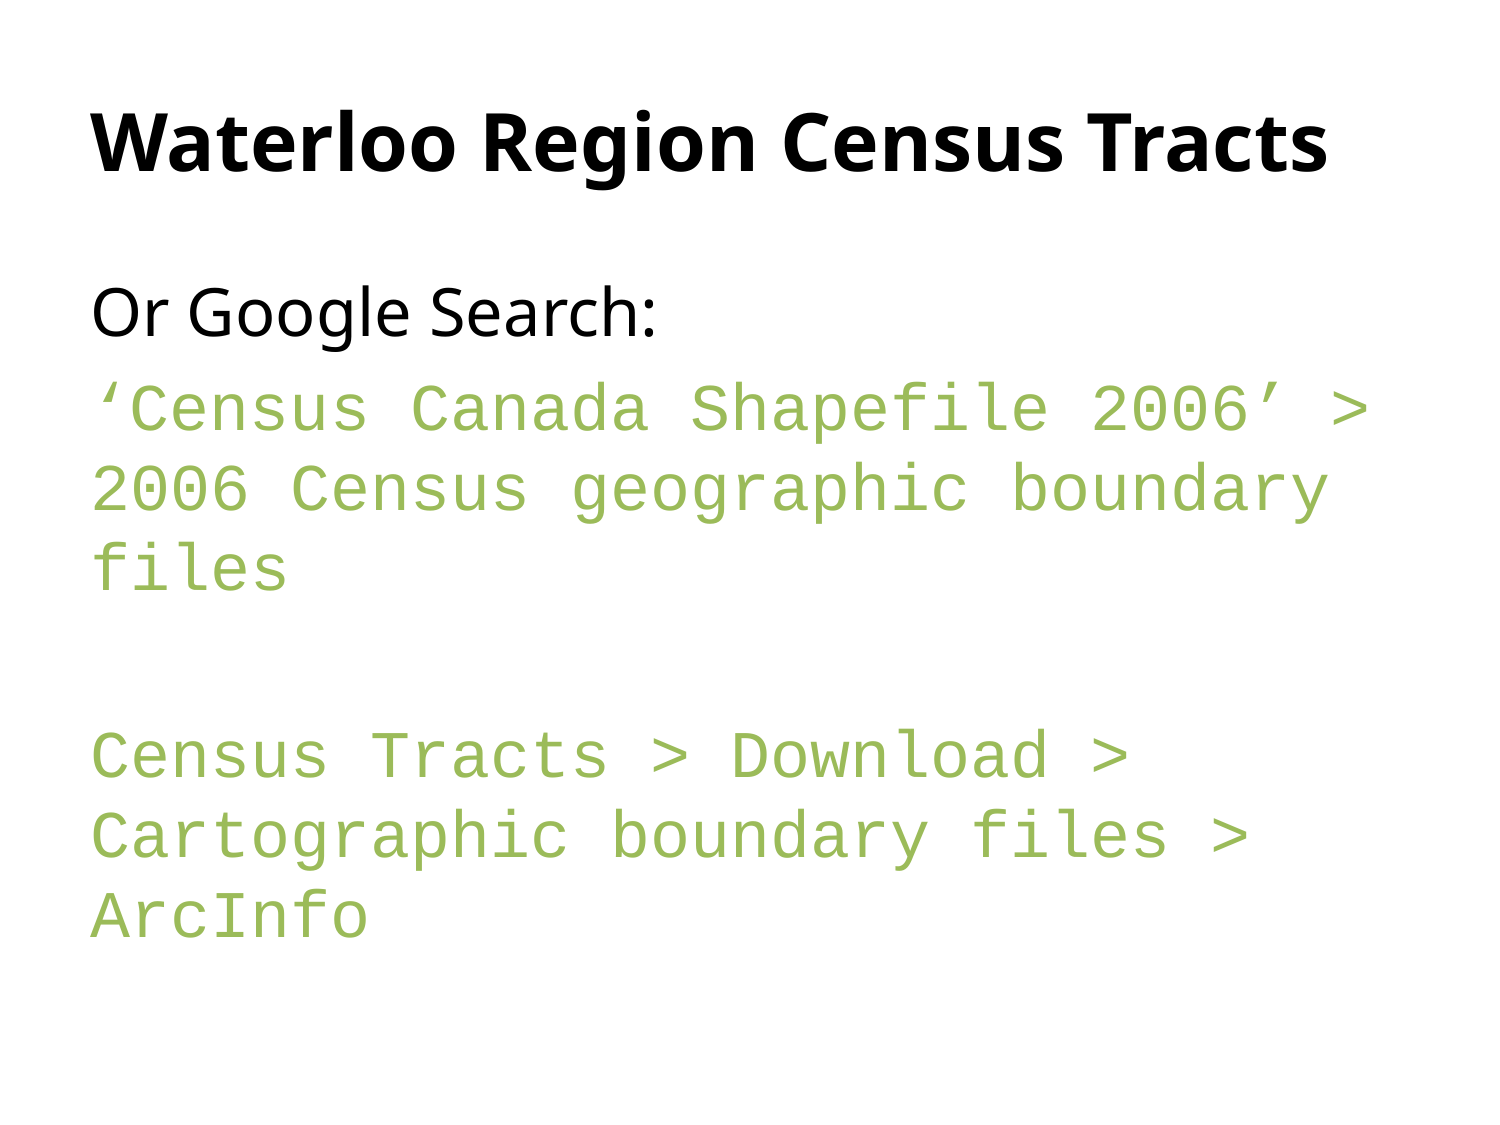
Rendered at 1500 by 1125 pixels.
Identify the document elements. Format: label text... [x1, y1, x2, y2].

list Or Google Search: ‘Census Canada Shapefile 2006’ > 2006 Census geographic boundary files Census Tracts > Download > Cartographic boundary files > ArcInfo [75, 262, 1425, 1005]
title Waterloo Region Census Tracts [75, 45, 1425, 233]
